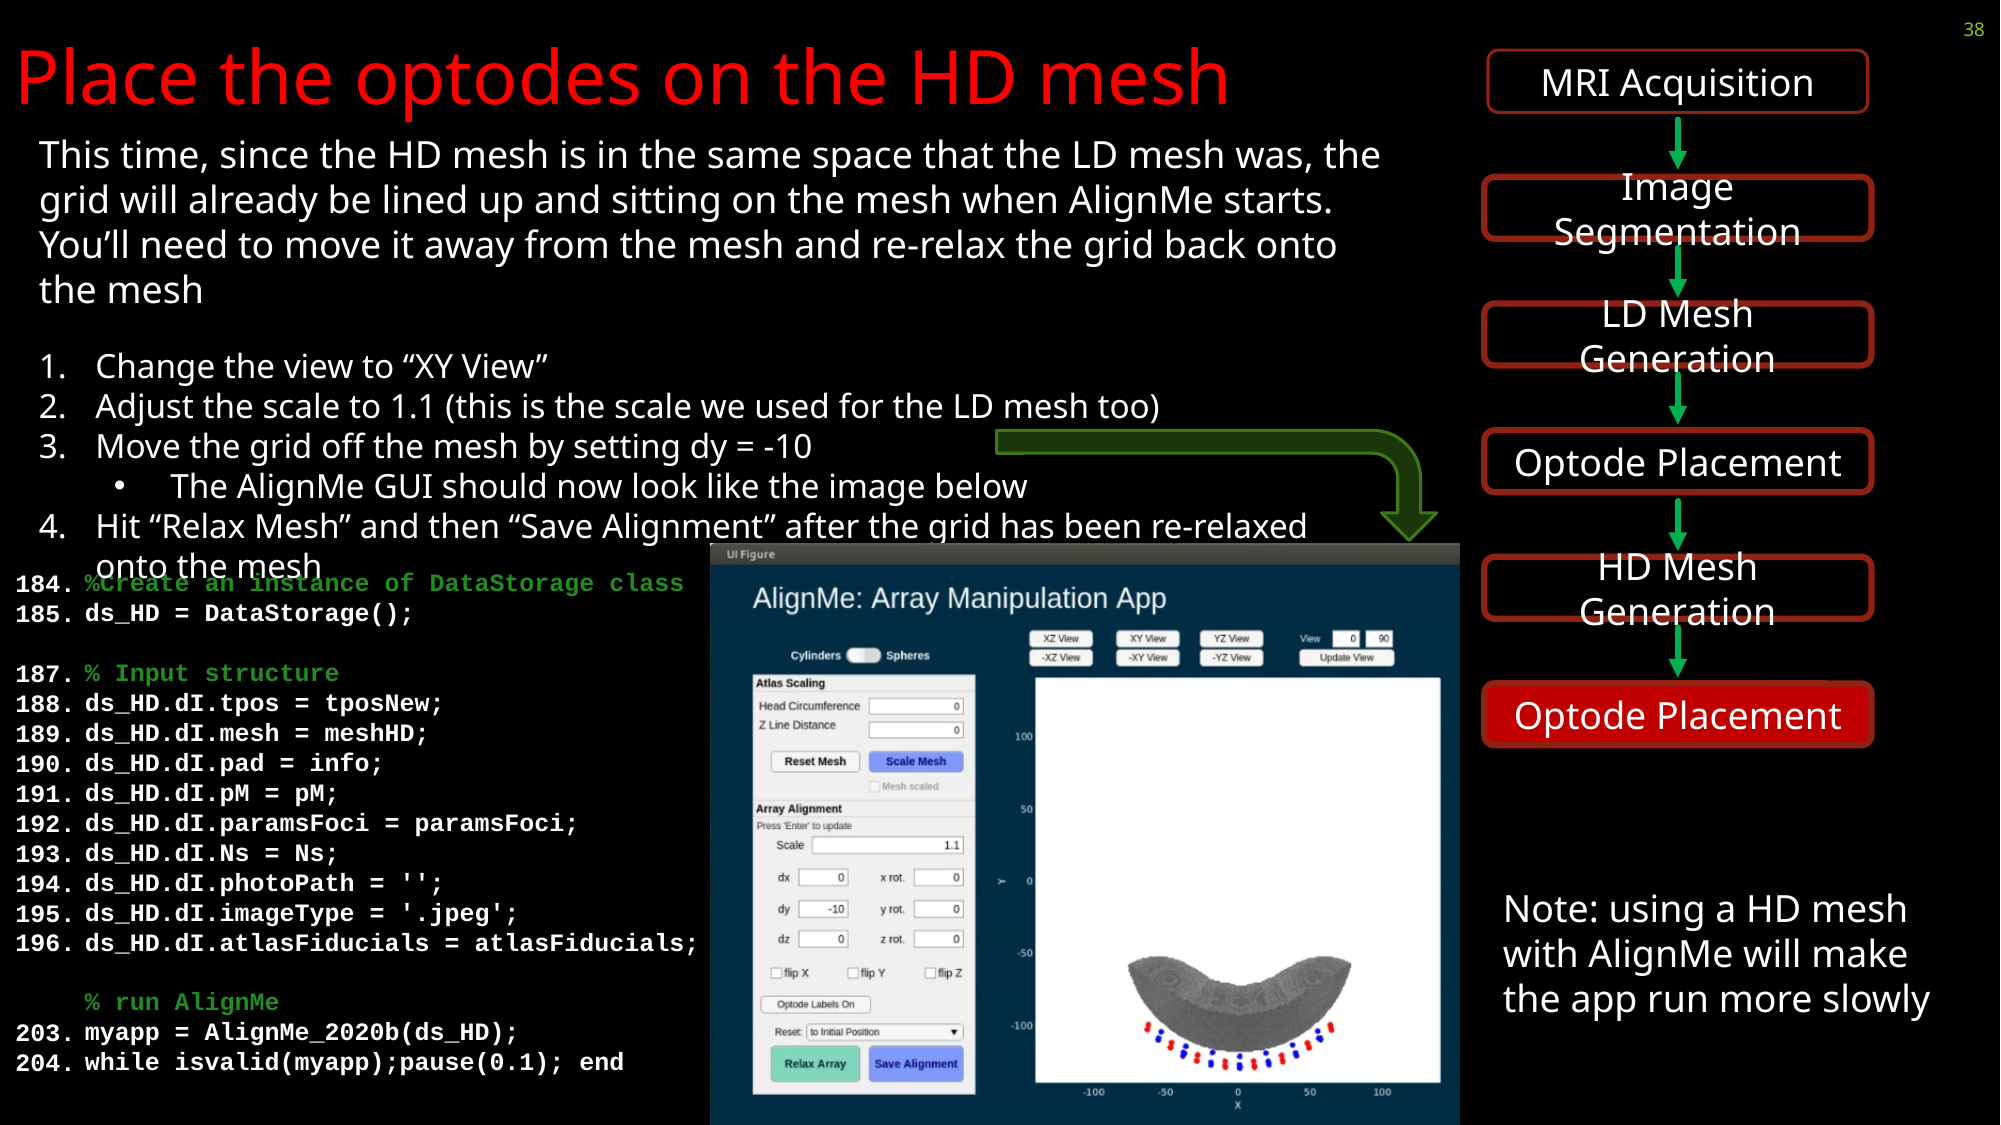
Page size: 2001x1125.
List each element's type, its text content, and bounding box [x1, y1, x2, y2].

slide_number 38 [1887, 0, 2000, 61]
text_box Image Segmentation [1482, 175, 1874, 241]
text_box LD Mesh Generation [1482, 301, 1874, 367]
text_box %Create an instance of DataStorage class ds_HD = DataStorage(); % Input structure ds_HD.dI.tpos = tposNew; ds_HD.dI.mesh = meshHD; ds_HD.dI.pad = info; ds_HD.dI.pM = pM; ds_HD.dI.paramsFoci = paramsFoci; ds_HD.dI.Ns = Ns; ds_HD.dI.photoPath = ''; ds_HD.dI.imageType = '.jpeg'; ds_HD.dI.atlasFiducials = atlasFiducials; % run AlignMe myapp = AlignMe_2020b(ds_HD); while isvalid(myapp);pause(0.1); end [91, 663, 704, 1084]
picture [709, 542, 1461, 1125]
text_box 184. 185. 187. 188. 189. 190. 191. 192. 193. 194. 195. 196. 203. 204. [0, 560, 91, 1085]
text_box [995, 428, 1439, 541]
text_box HD Mesh Generation [1482, 555, 1874, 621]
text_box MRI Acquisition [1486, 48, 1870, 114]
text_box Note: using a HD mesh with AlignMe will make the app run more slowly [1488, 877, 1978, 1027]
text_box Optode Placement [1482, 681, 1874, 747]
text_box This time, since the HD mesh is in the same space that the LD mesh was, the grid will already be lined up and sitting on the mesh when AlignMe starts. You’ll need to move it away from the mesh and re-relax the grid back onto the mesh Change the view to “XY View” Adjust the scale to 1.1 (this is the scale we used for the LD mesh too) Move the grid off the mesh by setting dy = -10 The AlignMe GUI should now look like the image below Hit “Relax Mesh” and then “Save Alignment” after the grid has been re-relaxed onto the mesh [24, 123, 1402, 663]
text_box Optode Placement [1482, 428, 1874, 494]
text_box Place the optodes on the HD mesh [0, 0, 2000, 149]
